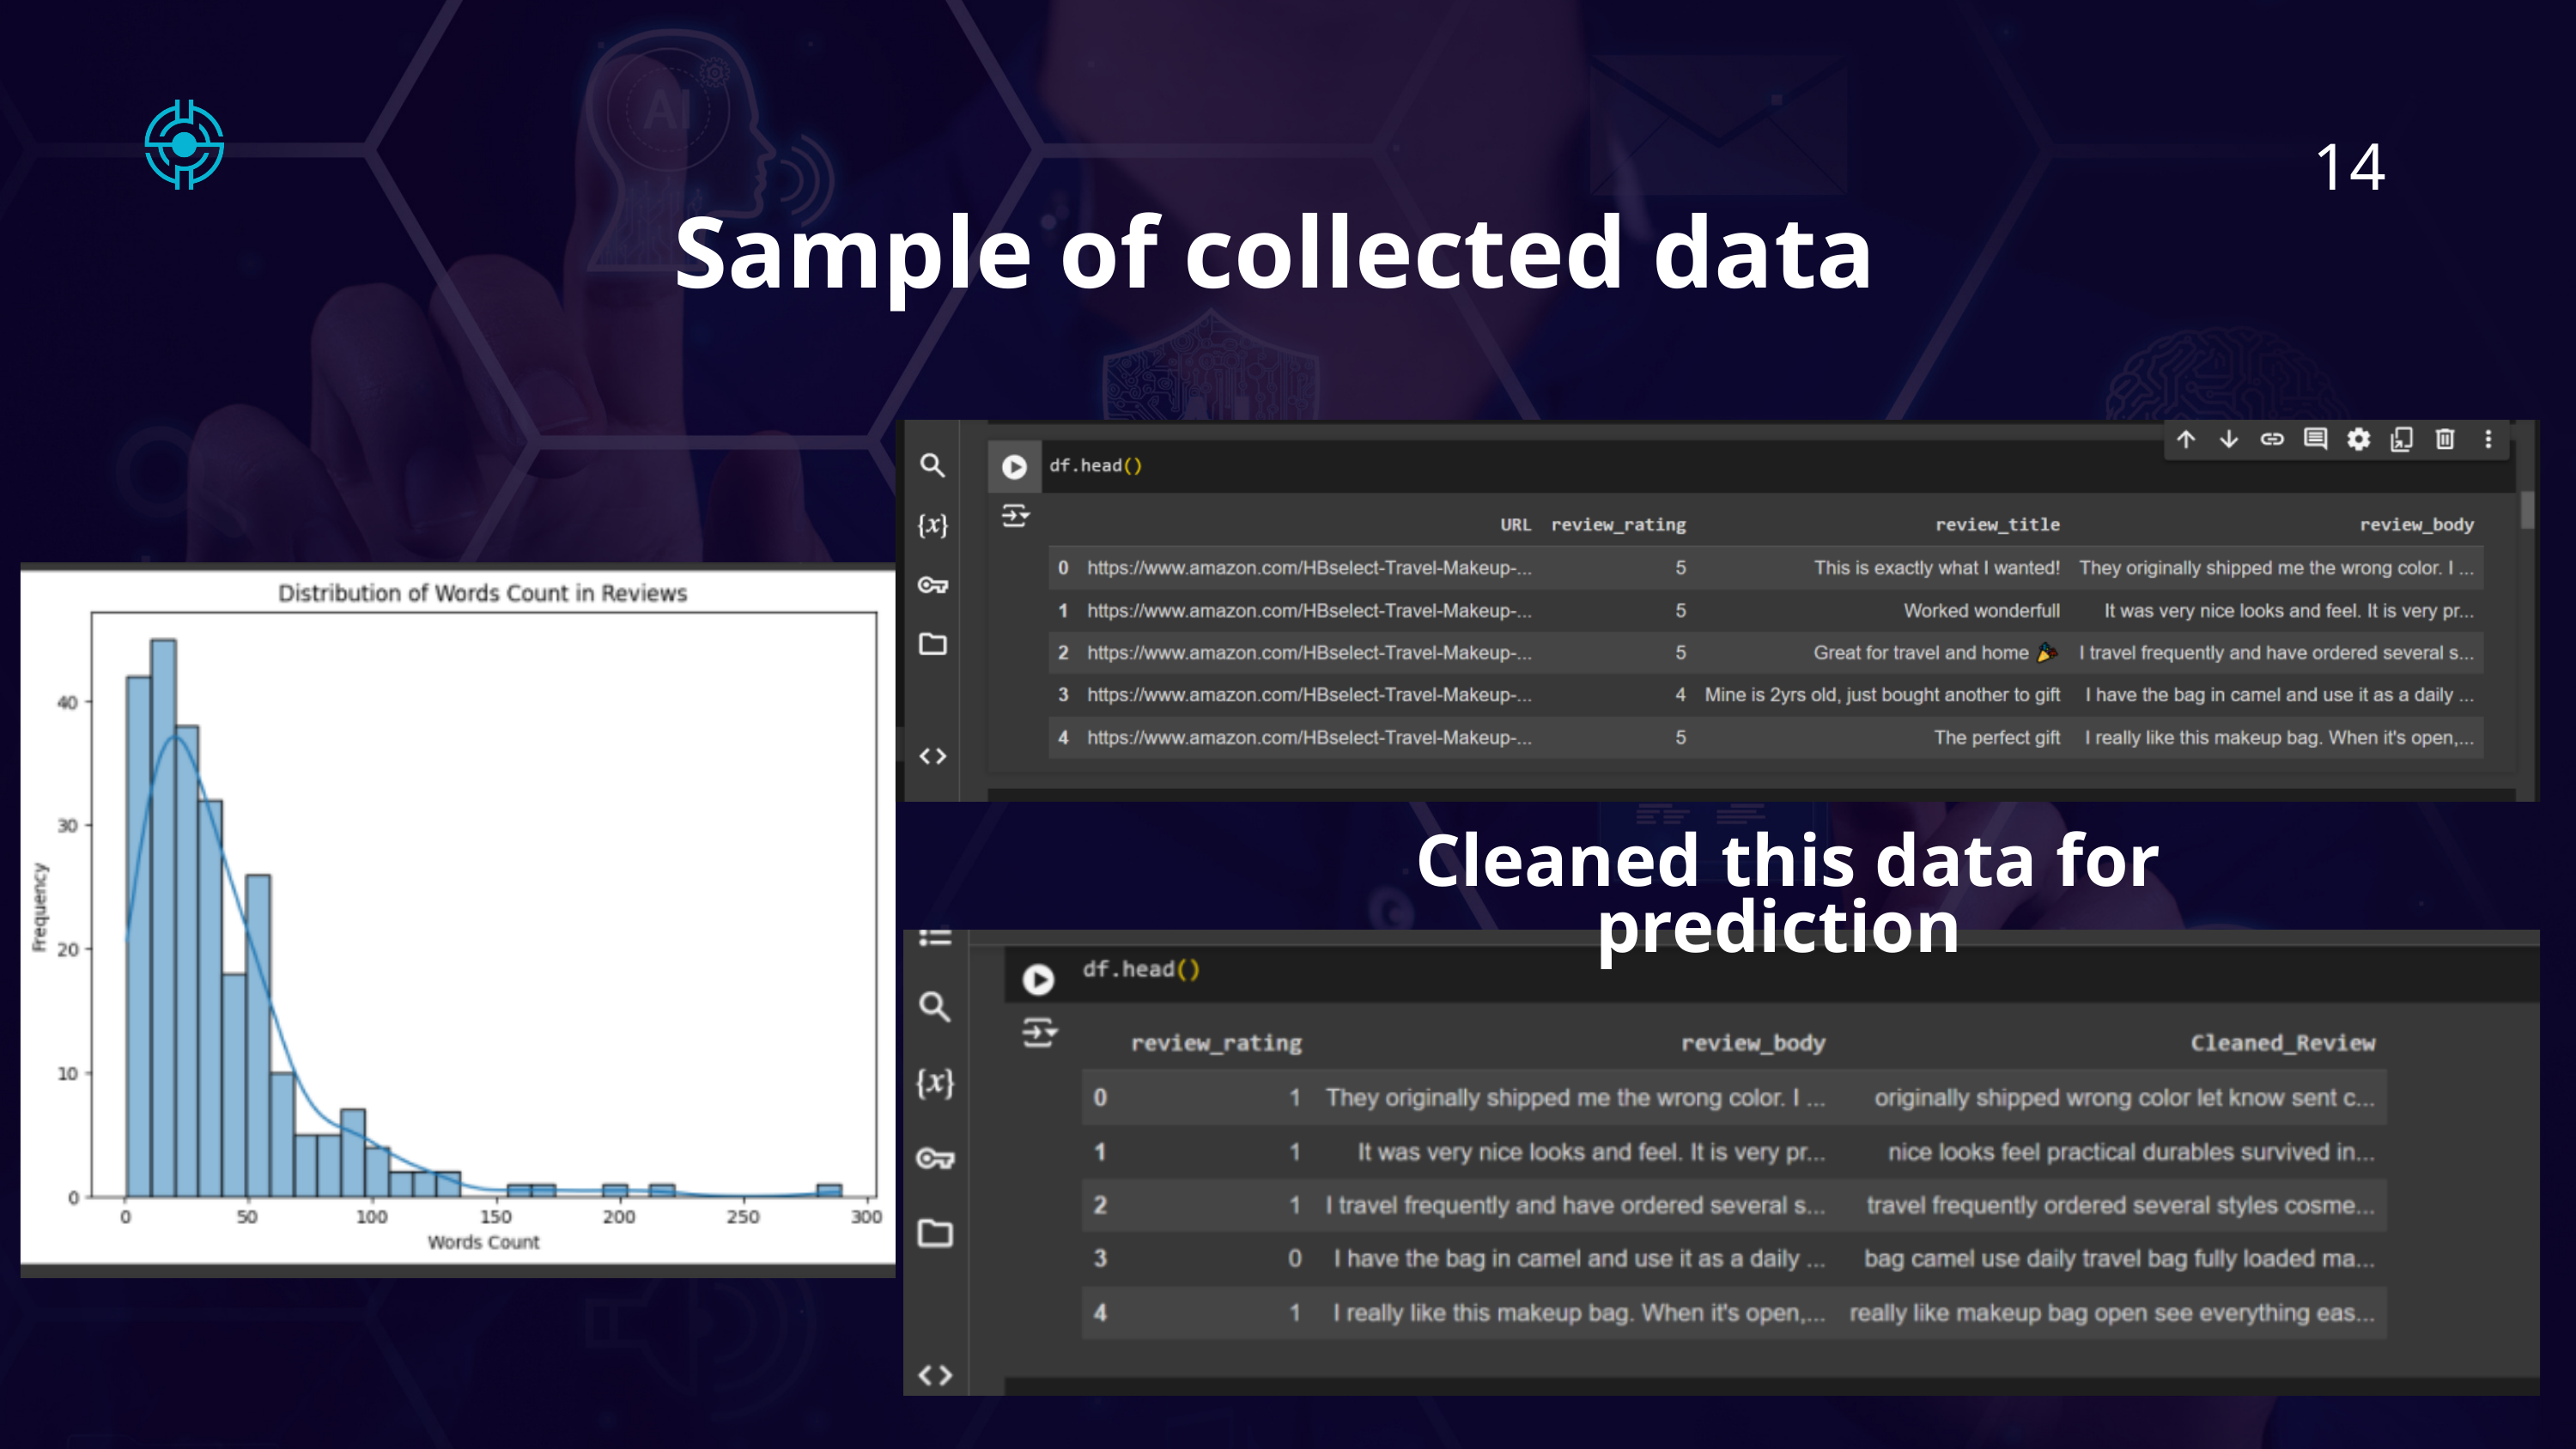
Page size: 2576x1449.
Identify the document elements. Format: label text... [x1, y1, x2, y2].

text_box 14 [2312, 112, 2452, 203]
text_box Sample of collected data [355, 215, 2221, 308]
text_box [895, 420, 2541, 802]
text_box [144, 100, 224, 190]
text_box [0, 0, 2576, 1449]
text_box [20, 562, 896, 1278]
text_box [903, 930, 2541, 1396]
text_box Cleaned this data for prediction [1233, 834, 2343, 967]
